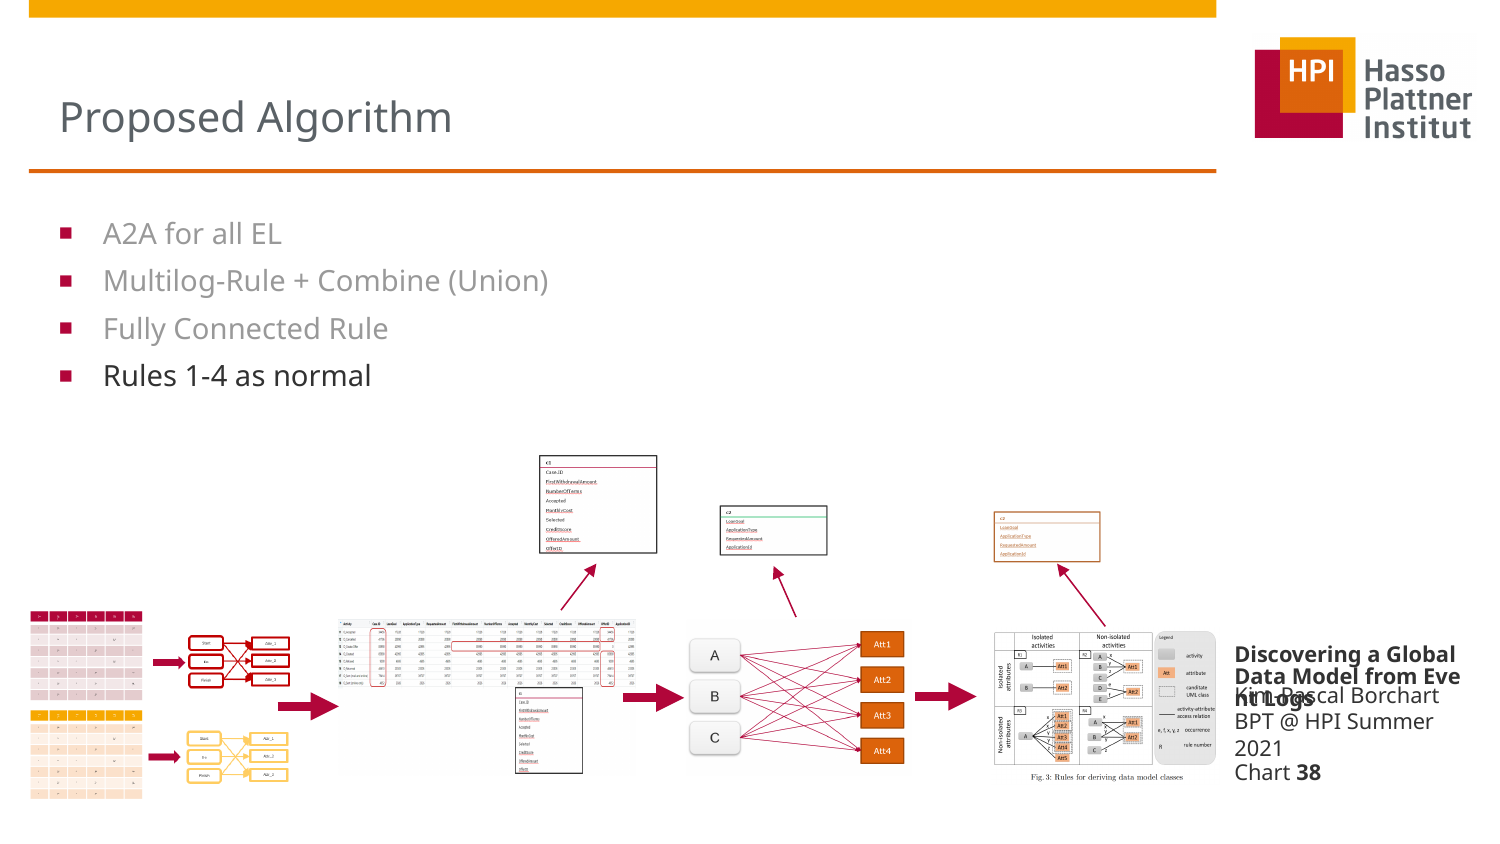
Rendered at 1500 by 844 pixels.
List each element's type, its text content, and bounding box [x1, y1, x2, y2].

picture [991, 627, 1220, 785]
picture [686, 619, 912, 776]
slide_number Kim-Pascal Borchart BPT @ HPI Summer 2021 [1224, 681, 1471, 758]
picture [993, 511, 1102, 563]
slide_number Chart 38 [1223, 758, 1471, 788]
picture [537, 453, 660, 555]
footer Discovering a Global Data Model from Event Logs [1216, 584, 1471, 670]
picture [1252, 33, 1477, 142]
list A2A for all EL Multilog-Rule + Combine (Union) Fully Connected Rule Rules 1-4 as normal [58, 203, 1187, 788]
picture [338, 619, 636, 776]
title Proposed Algorithm [58, 17, 1187, 170]
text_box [560, 563, 597, 611]
picture [719, 505, 828, 557]
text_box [773, 565, 797, 618]
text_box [1056, 563, 1106, 627]
picture [23, 607, 292, 803]
